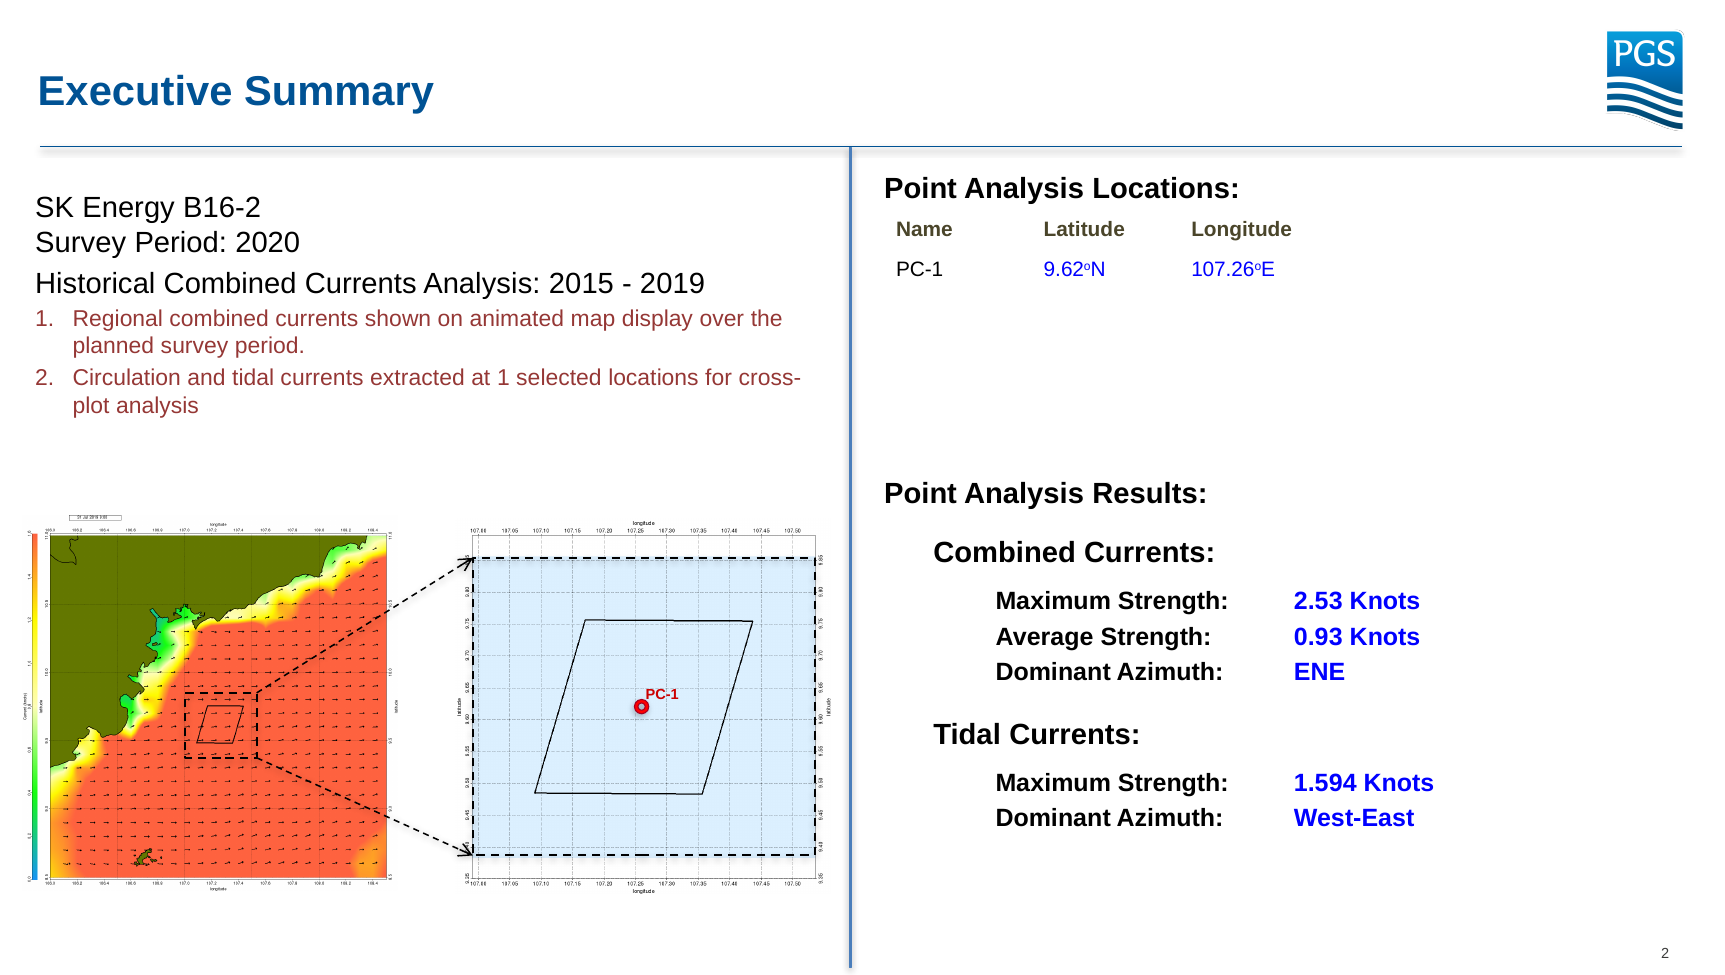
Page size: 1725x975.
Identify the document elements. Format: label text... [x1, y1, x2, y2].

title Executive Summary [22, 55, 1524, 121]
list SK Energy B16-2 Survey Period: 2020 Historical Combined Currents Analysis: 2015 - 2019 Regional combined currents shown on animated map display over the planned survey period. Circulation and tidal currents extracted at 1 selected locations for cross-plot analysis [20, 180, 844, 480]
table_header Name [882, 212, 1028, 248]
picture [455, 517, 831, 894]
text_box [918, 525, 1676, 892]
slide_number 2 [1620, 937, 1710, 968]
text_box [256, 757, 473, 856]
table_cell 9.62oN [1030, 253, 1175, 290]
text_box Point Analysis Results: [869, 466, 1695, 542]
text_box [256, 557, 473, 694]
picture [22, 515, 398, 891]
table_cell 107.26oE [1177, 253, 1323, 290]
table_header Longitude [1177, 212, 1323, 248]
picture [1600, 24, 1689, 136]
table_header Latitude [1030, 212, 1175, 248]
text_box Point Analysis Locations: [869, 161, 1695, 237]
table_cell PC-1 [882, 253, 1028, 290]
